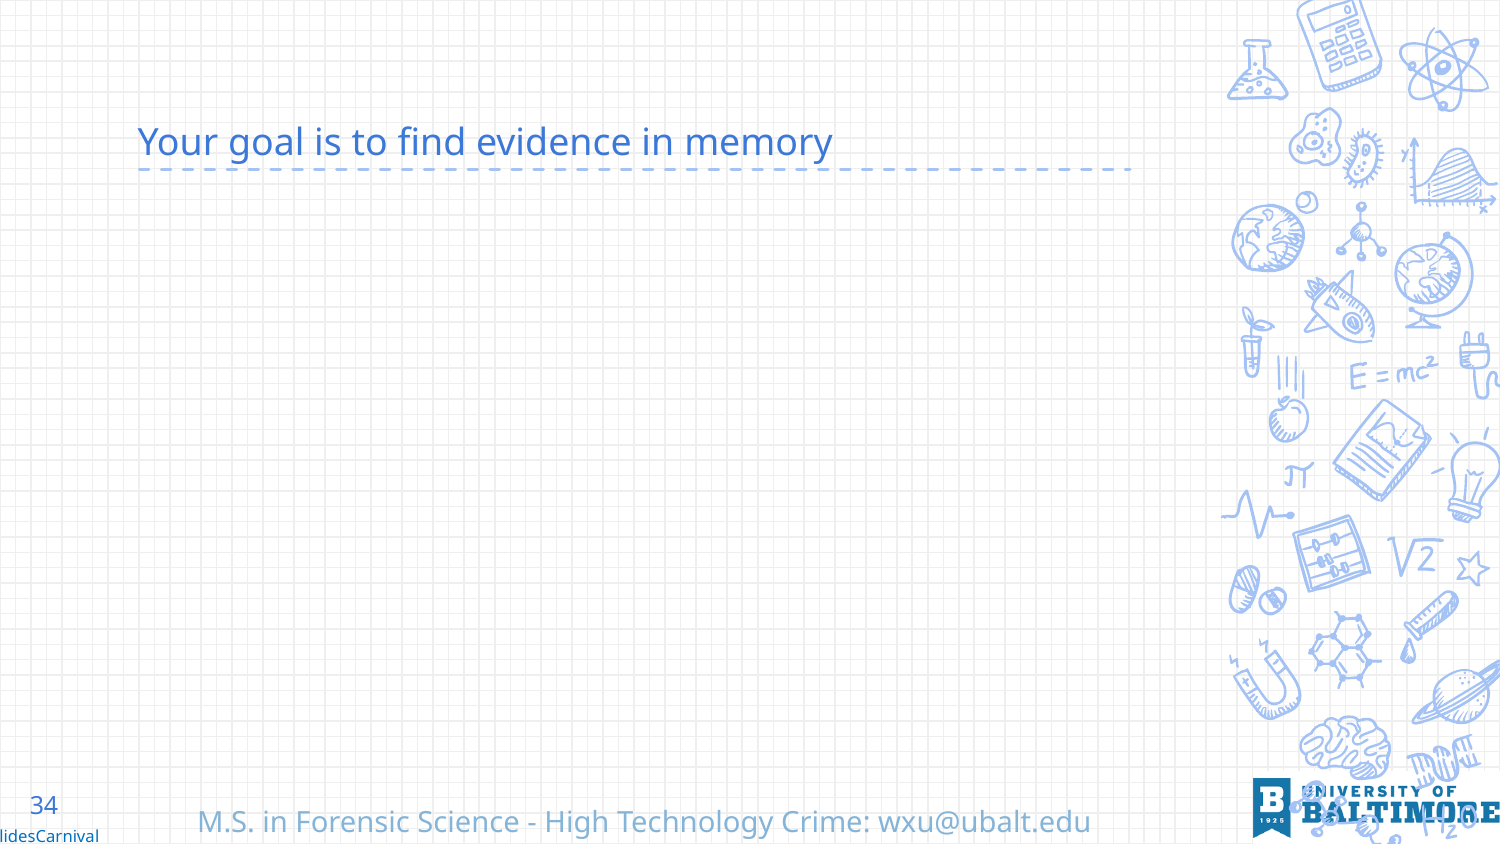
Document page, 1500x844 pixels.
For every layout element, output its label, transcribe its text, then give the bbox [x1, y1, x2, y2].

slide_number 34 [14, 774, 105, 840]
picture [1316, 786, 1321, 797]
picture [1327, 813, 1336, 822]
title Your goal is to find evidence in memory [122, 36, 1130, 178]
picture [1253, 771, 1500, 844]
picture [1365, 817, 1376, 833]
